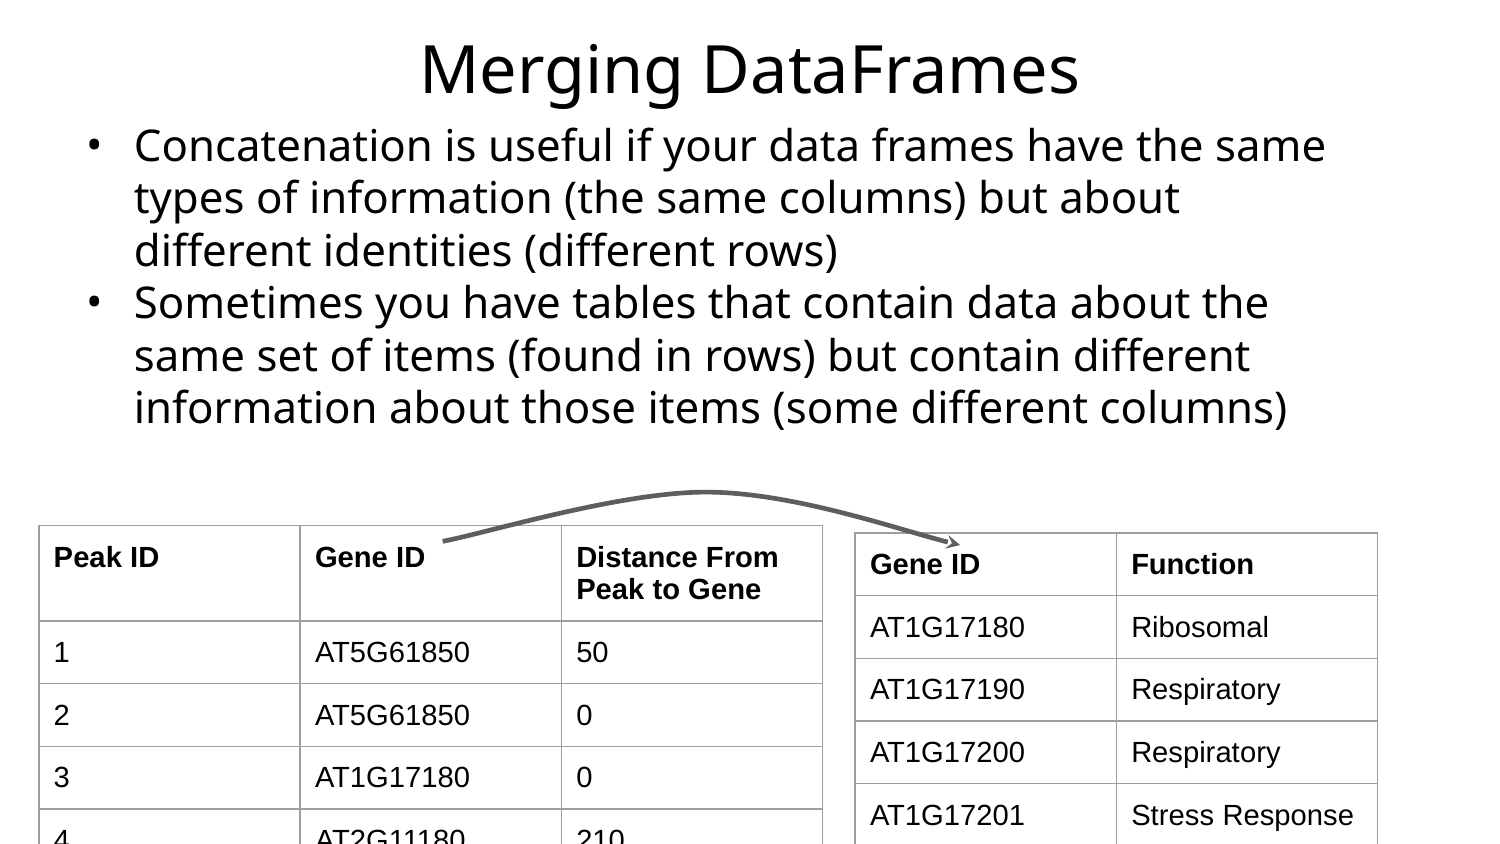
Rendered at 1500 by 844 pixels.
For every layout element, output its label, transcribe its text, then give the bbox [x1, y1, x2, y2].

title Merging DataFrames [109, 21, 1391, 209]
table_cell 210 [562, 810, 822, 844]
table_header Function [1117, 534, 1377, 595]
table_cell Stress Response [1117, 784, 1377, 844]
table_cell AT2G11180 [301, 810, 561, 844]
table_header Gene ID [856, 534, 1116, 595]
table_cell 1 [40, 622, 299, 683]
table_cell AT5G61850 [301, 622, 561, 683]
table_cell 0 [562, 684, 822, 746]
text_box [442, 492, 961, 549]
table_header Gene ID [301, 526, 561, 620]
list Concatenation is useful if your data frames have the same types of information (the same columns) but about different identities (different rows) Sometimes you have tables that contain data about the same set of items (found in rows) but contain different information about those items (some different columns) [80, 112, 1361, 476]
table_cell AT1G17180 [301, 747, 561, 808]
table_cell 50 [562, 622, 822, 683]
table_cell 0 [562, 747, 822, 808]
table_cell 3 [40, 747, 299, 808]
table_cell AT1G17200 [856, 722, 1116, 783]
table_cell AT1G17180 [856, 596, 1116, 658]
table_cell Ribosomal [1117, 596, 1377, 658]
table_cell Respiratory [1117, 722, 1377, 783]
table_cell AT5G61850 [301, 684, 561, 746]
table_cell Respiratory [1117, 659, 1377, 720]
table_header Distance From Peak to Gene [562, 543, 822, 620]
table_cell 2 [40, 684, 299, 746]
table_header Peak ID [40, 526, 299, 620]
table_cell AT1G17201 [856, 784, 1116, 844]
table_cell AT1G17190 [856, 659, 1116, 720]
table_cell 4 [40, 810, 299, 844]
